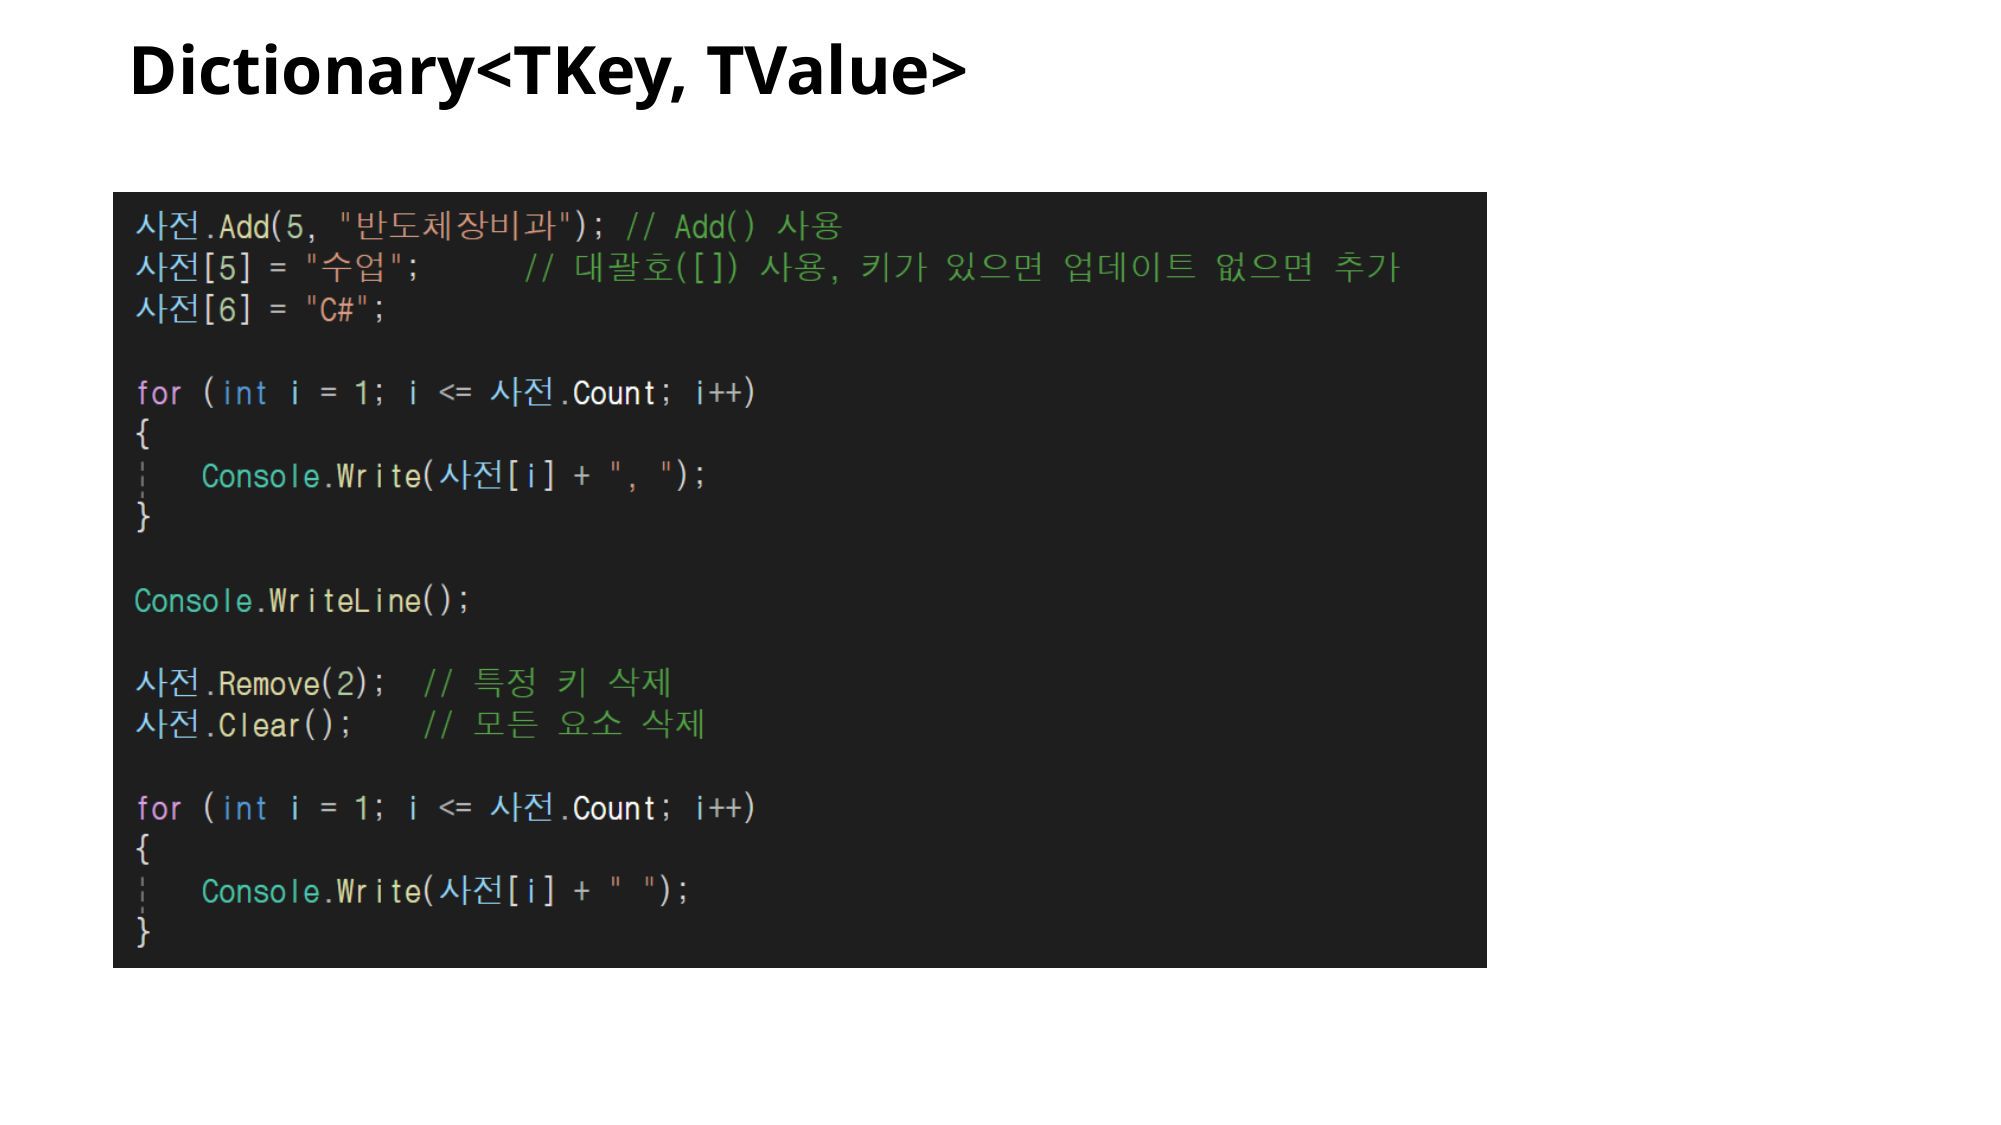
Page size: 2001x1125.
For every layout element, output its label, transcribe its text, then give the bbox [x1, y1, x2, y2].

text_box Dictionary<TKey, TValue> [114, 20, 1178, 116]
picture [112, 191, 1487, 968]
